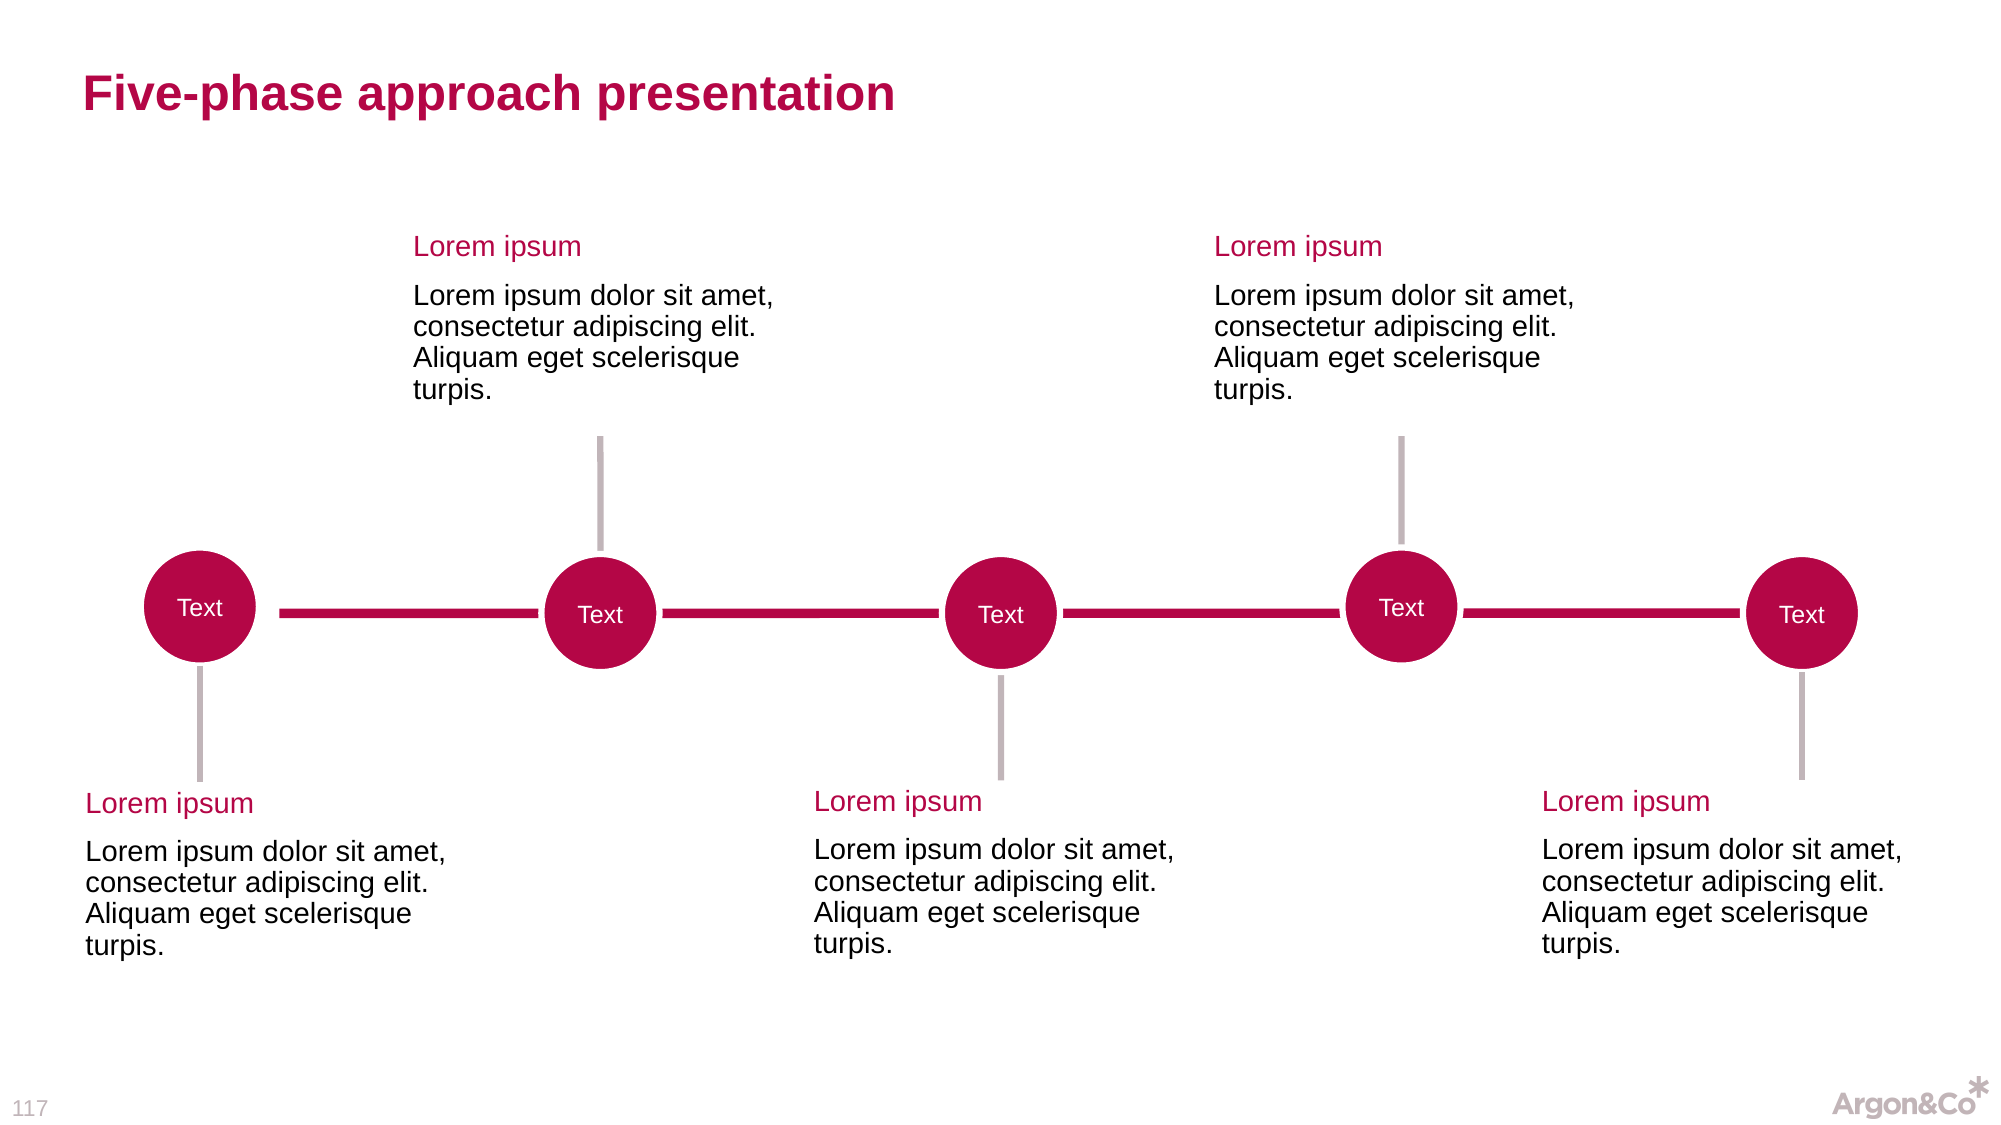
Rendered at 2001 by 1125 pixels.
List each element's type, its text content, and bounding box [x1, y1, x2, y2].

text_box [1740, 614, 1864, 619]
text_box Text [1342, 621, 1461, 668]
text_box Text [940, 551, 1062, 605]
text_box Text [940, 621, 1062, 675]
text_box Text [539, 621, 662, 675]
picture [1832, 1076, 1989, 1119]
text_box Lorem ipsum Lorem ipsum dolor sit amet, consectetur adipiscing elit. Aliquam eget scelerisque turpis. [396, 223, 804, 438]
text_box Text [1340, 545, 1463, 605]
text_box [1740, 607, 1864, 611]
text_box Text [138, 545, 261, 668]
text_box Text [1741, 621, 1863, 675]
text_box Lorem ipsum Lorem ipsum dolor sit amet, consectetur adipiscing elit. Aliquam eget scelerisque turpis. [69, 780, 477, 993]
text_box Lorem ipsum Lorem ipsum dolor sit amet, consectetur adipiscing elit. Aliquam eget scelerisque turpis. [1198, 223, 1605, 438]
title Five-phase approach presentation [70, 51, 1932, 129]
text_box Lorem ipsum Lorem ipsum dolor sit amet, consectetur adipiscing elit. Aliquam eget scelerisque turpis. [1525, 778, 1933, 994]
text_box Lorem ipsum Lorem ipsum dolor sit amet, consectetur adipiscing elit. Aliquam eget scelerisque turpis. [797, 778, 1205, 994]
text_box Text [1741, 551, 1863, 605]
text_box Text [539, 551, 662, 605]
